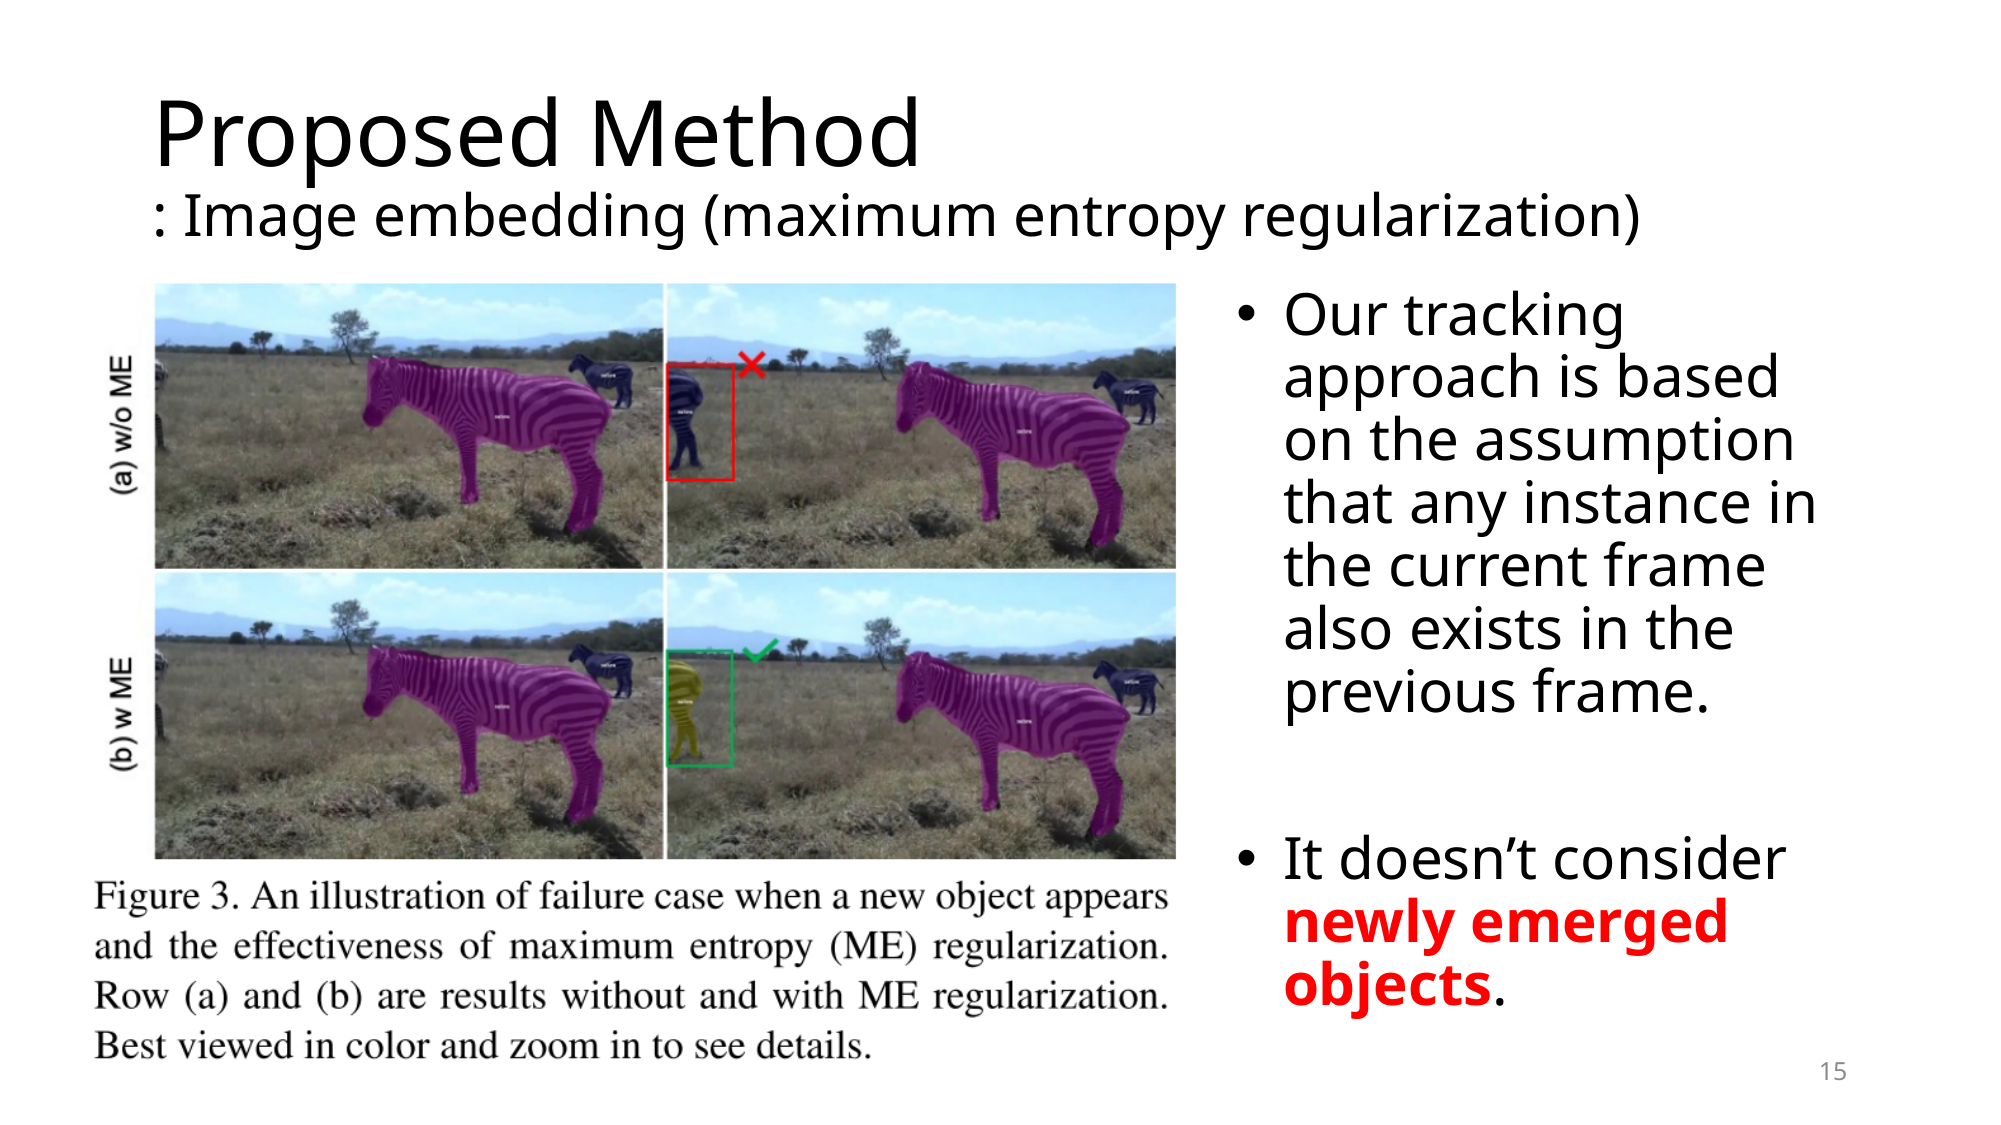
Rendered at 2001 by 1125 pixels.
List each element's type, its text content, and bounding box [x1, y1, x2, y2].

list Our tracking approach is based on the assumption that any instance in the current frame also exists in the previous frame. It doesn’t consider newly emerged objects. [1221, 277, 1835, 1043]
slide_number 15 [1412, 1042, 1863, 1103]
picture [73, 262, 1190, 1066]
text_box Proposed Method : Image embedding (maximum entropy regularization) [137, 59, 1863, 278]
